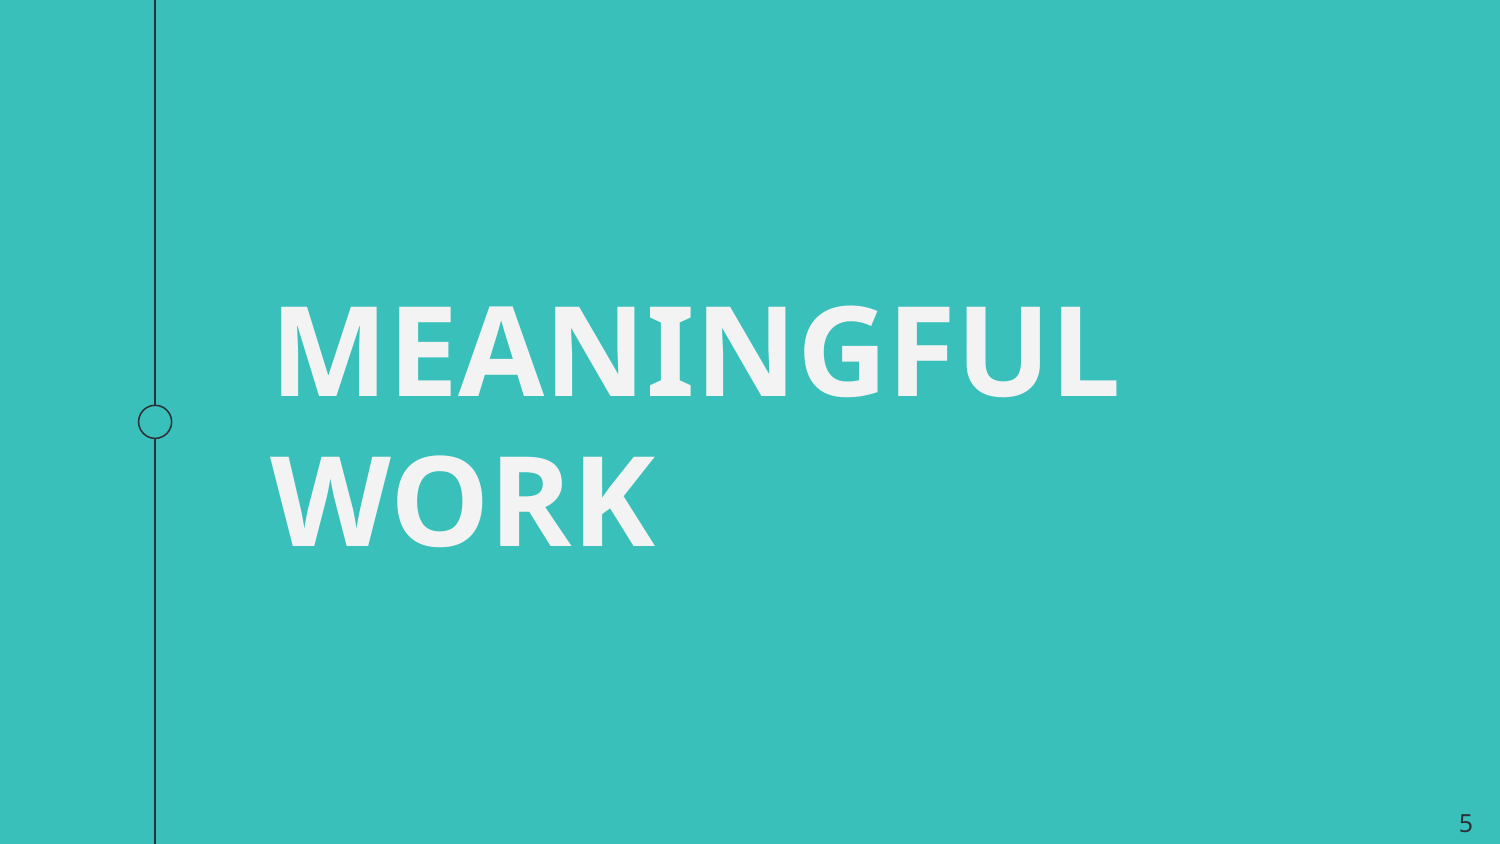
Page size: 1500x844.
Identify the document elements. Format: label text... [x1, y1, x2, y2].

slide_number 5 [1398, 792, 1489, 844]
subtitle MEANINGFUL WORK [255, 371, 1476, 472]
